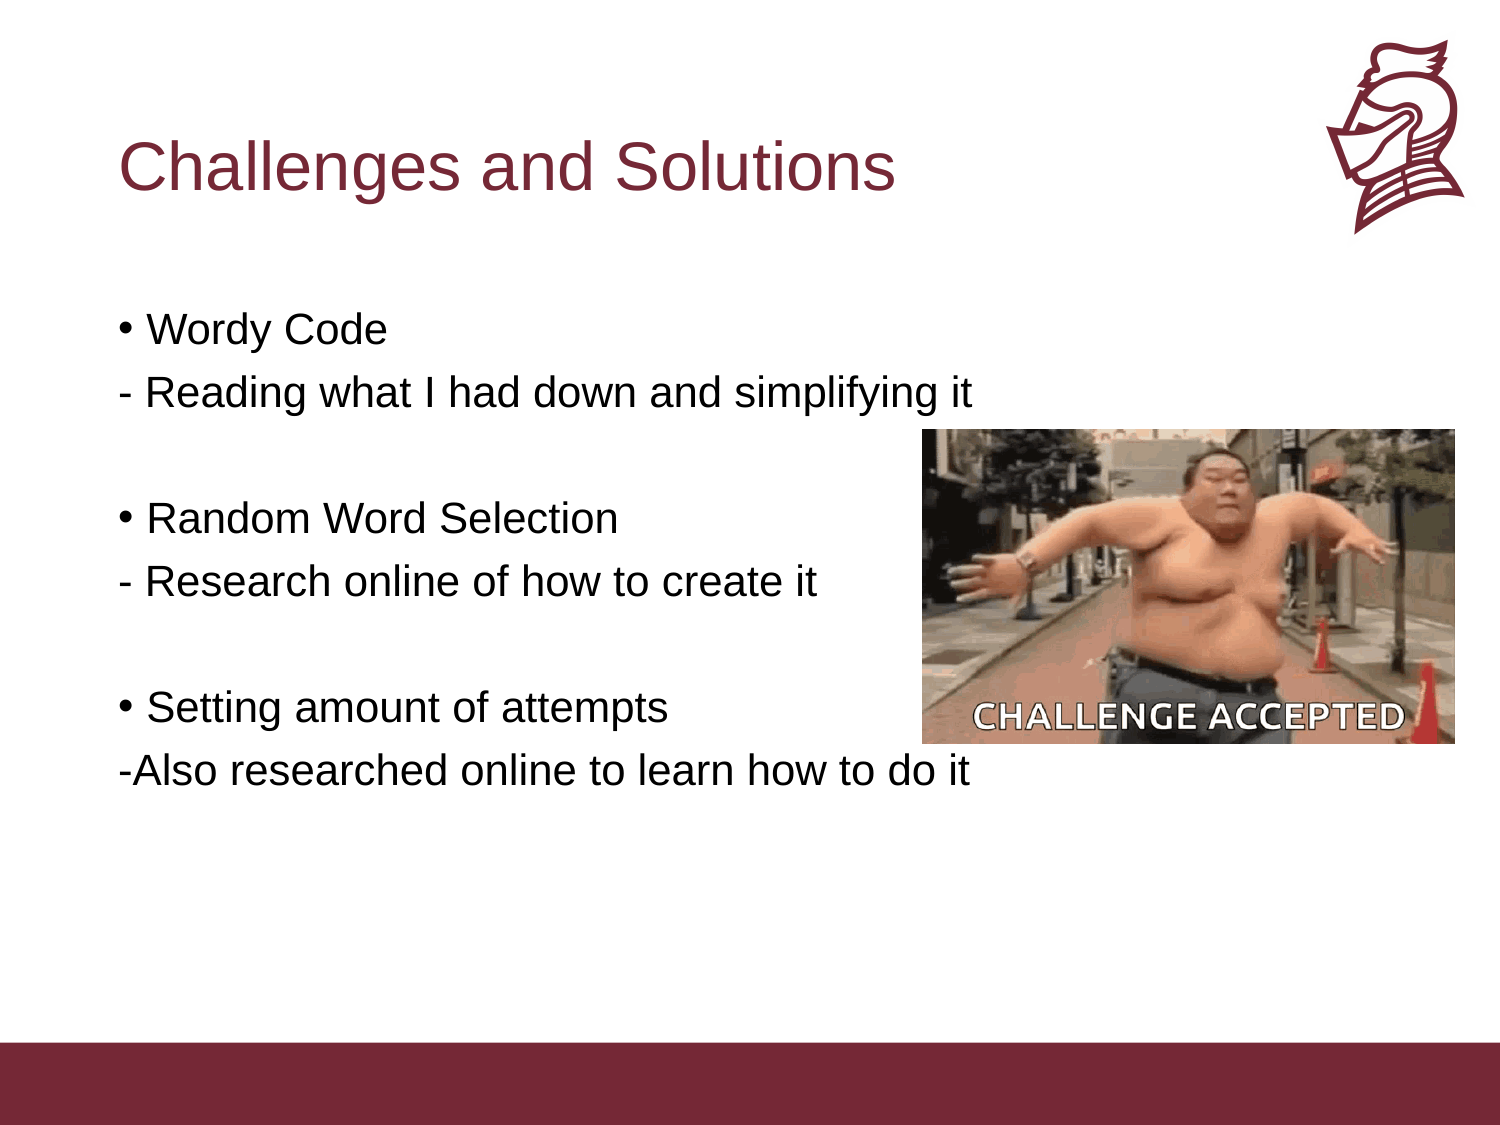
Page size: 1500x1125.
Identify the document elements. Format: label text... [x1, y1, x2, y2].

picture [1317, 30, 1476, 248]
picture [922, 429, 1455, 744]
title Challenges and Solutions [103, 59, 1397, 278]
list Wordy Code - Reading what I had down and simplifying it Random Word Selection - Research online of how to create it Setting amount of attempts -Also researched online to learn how to do it [103, 299, 1397, 1014]
